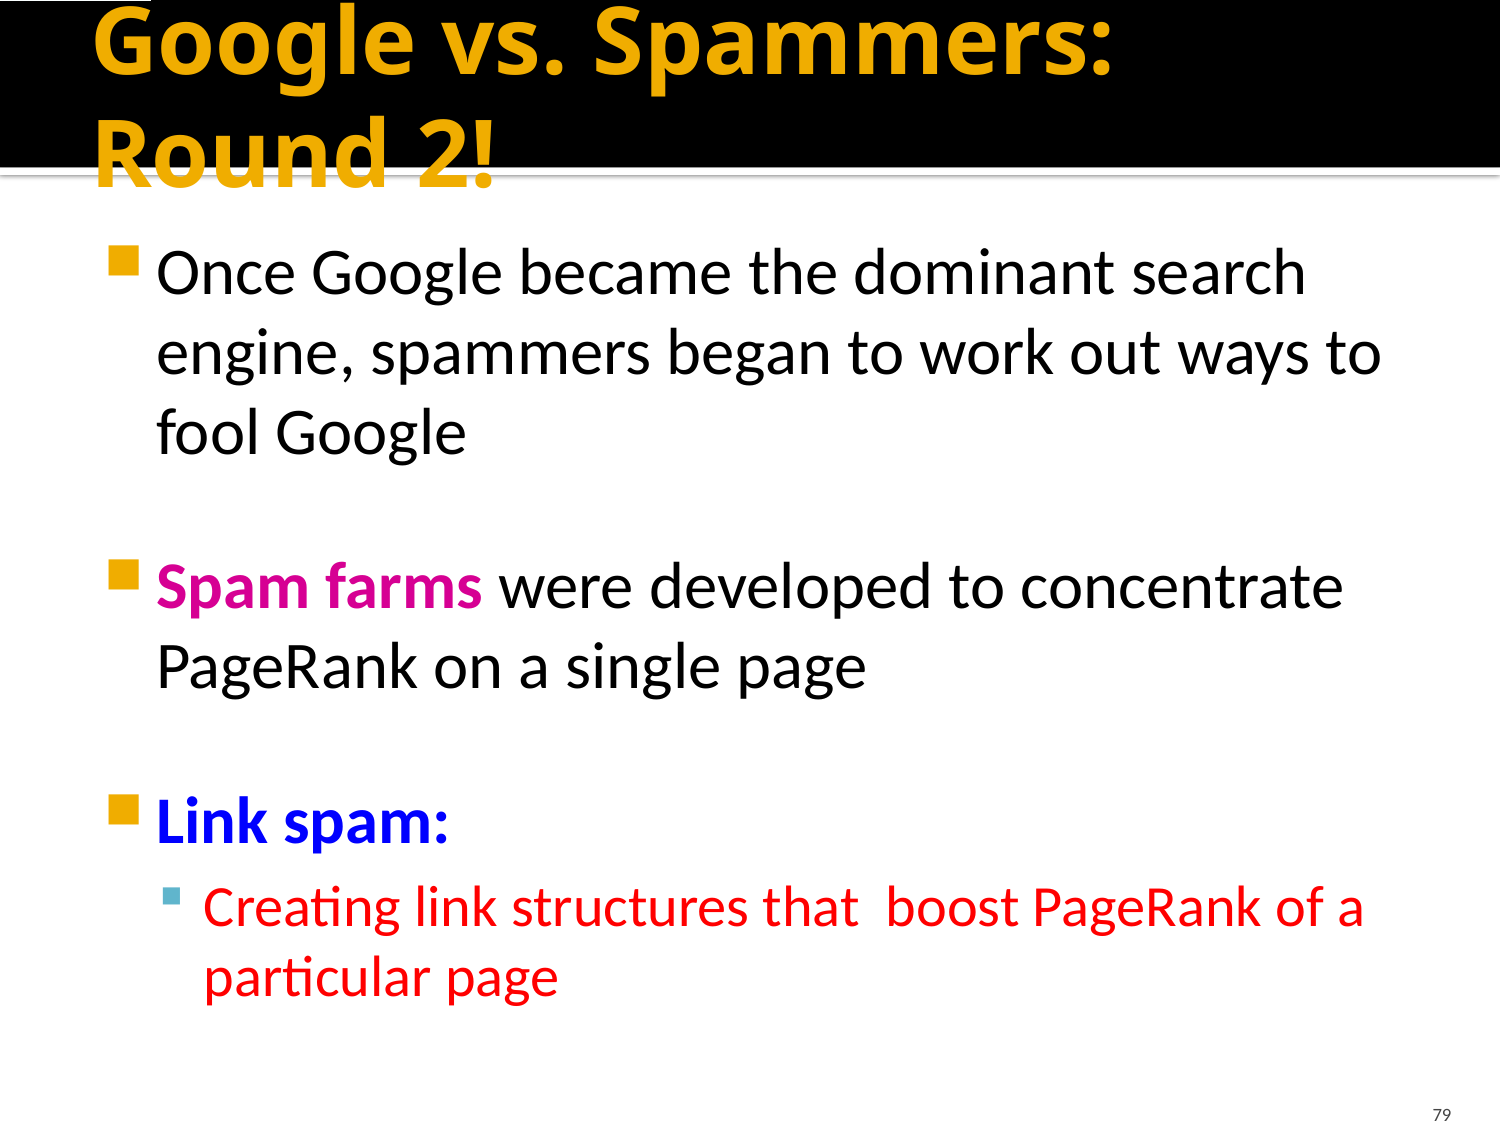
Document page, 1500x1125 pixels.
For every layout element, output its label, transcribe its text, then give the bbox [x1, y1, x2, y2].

list Once Google became the dominant search engine, spammers began to work out ways to fool Google Spam farms were developed to concentrate PageRank on a single page Link spam: Creating link structures that boost PageRank of a particular page [75, 212, 1425, 1075]
title Google vs. Spammers: Round 2! [75, 12, 1425, 175]
slide_number 79 [1345, 1080, 1467, 1125]
